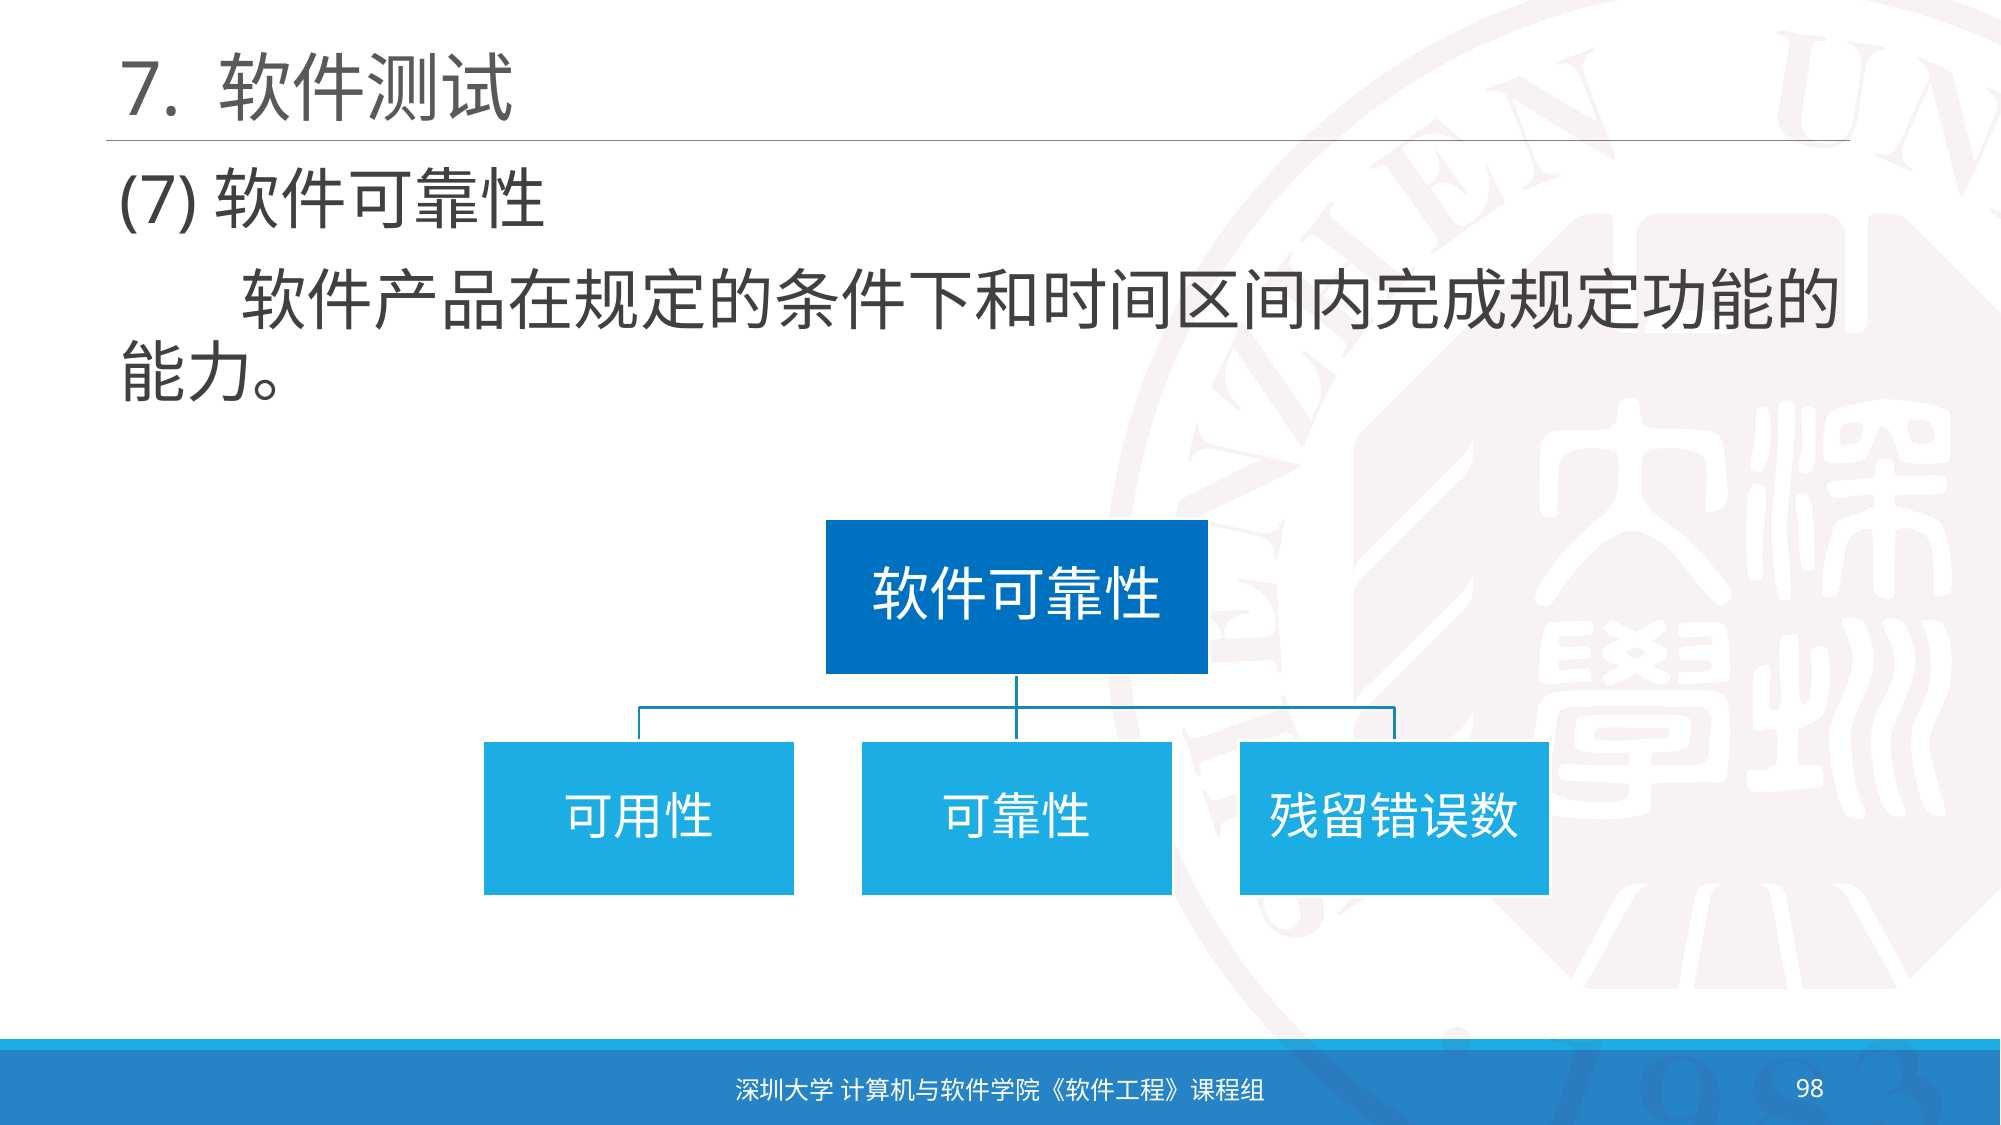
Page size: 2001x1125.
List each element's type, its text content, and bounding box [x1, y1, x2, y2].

slide_number 98 [1624, 1059, 1840, 1120]
list (7)软件可靠性 软件产品在规定的条件下和时间区间内完成规定功能的能力。 [104, 158, 1878, 1008]
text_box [394, 518, 1639, 898]
footer 深圳大学 计算机与软件学院《软件工程》课程组 [604, 1059, 1396, 1120]
title 7. 软件测试 [104, 0, 1856, 139]
